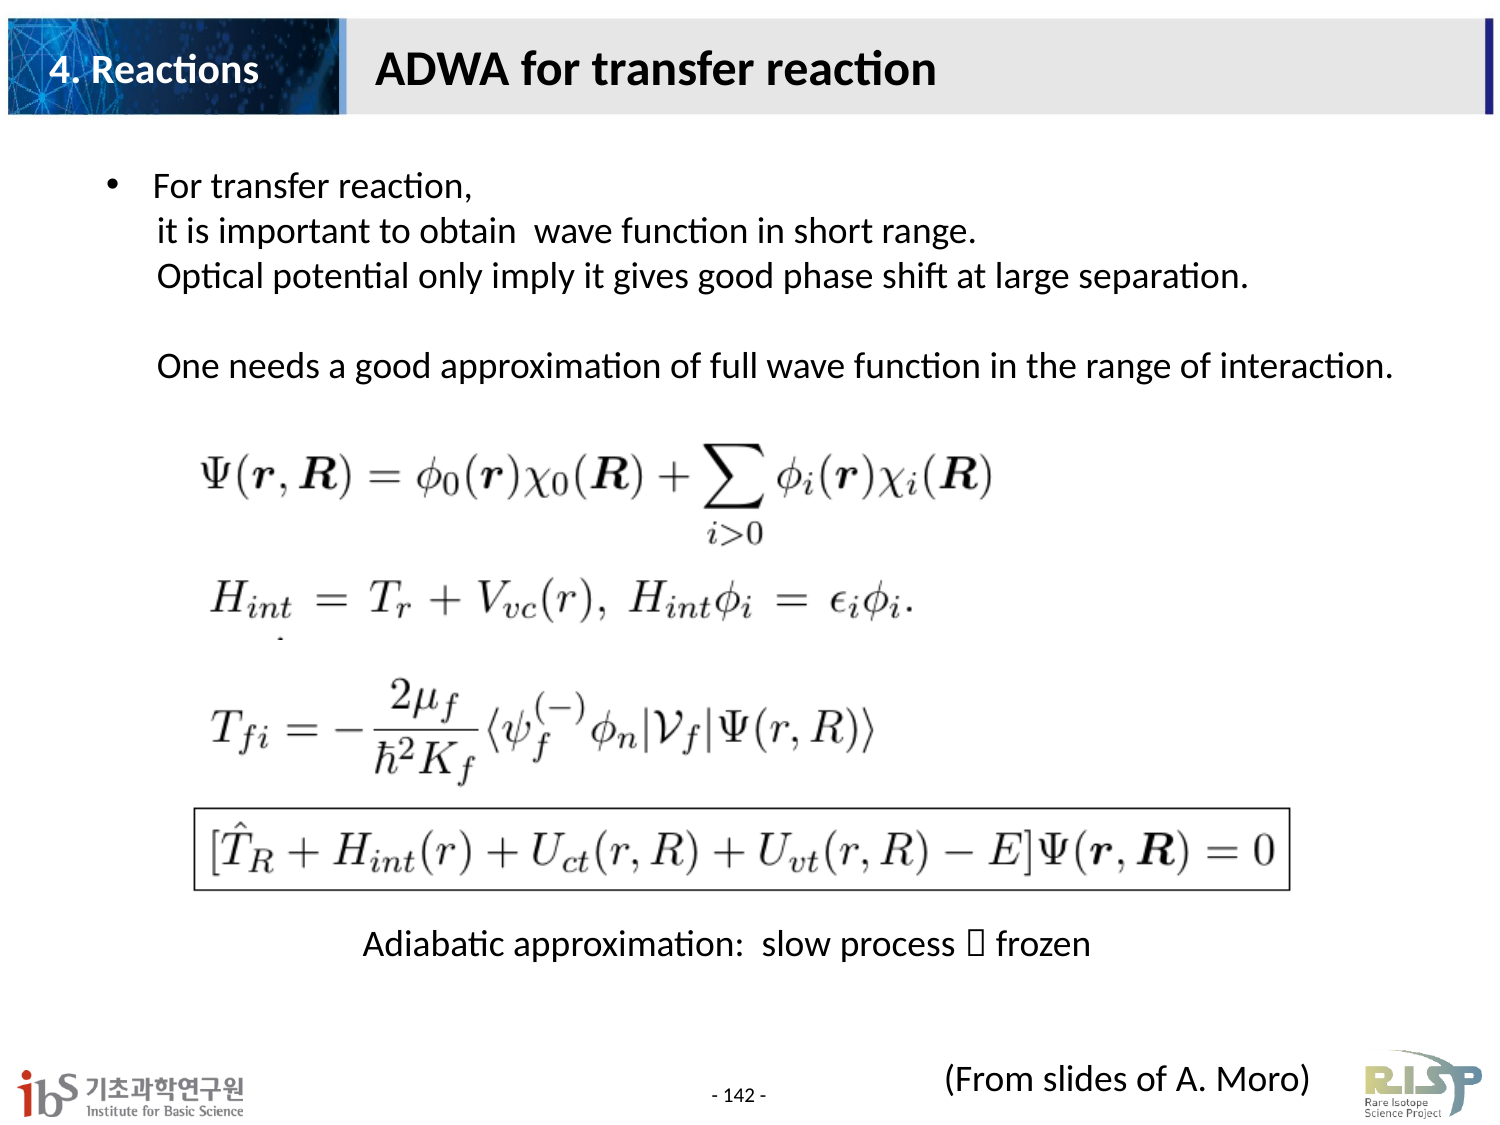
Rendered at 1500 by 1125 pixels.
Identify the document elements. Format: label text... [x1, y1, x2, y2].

picture [1364, 1049, 1482, 1119]
text_box Adiabatic approximation: slow process  frozen [348, 911, 1115, 972]
text_box (From slides of A. Moro) [929, 1046, 1327, 1107]
picture [2, 10, 1500, 130]
picture [182, 422, 1011, 641]
text_box For transfer reaction, it is important to obtain wave function in short range. Optical potential only imply it gives good phase shift at large separation. One needs a good approximation of full wave function in the range of interaction. [91, 153, 1412, 484]
picture [172, 660, 1311, 910]
picture [17, 1070, 243, 1117]
